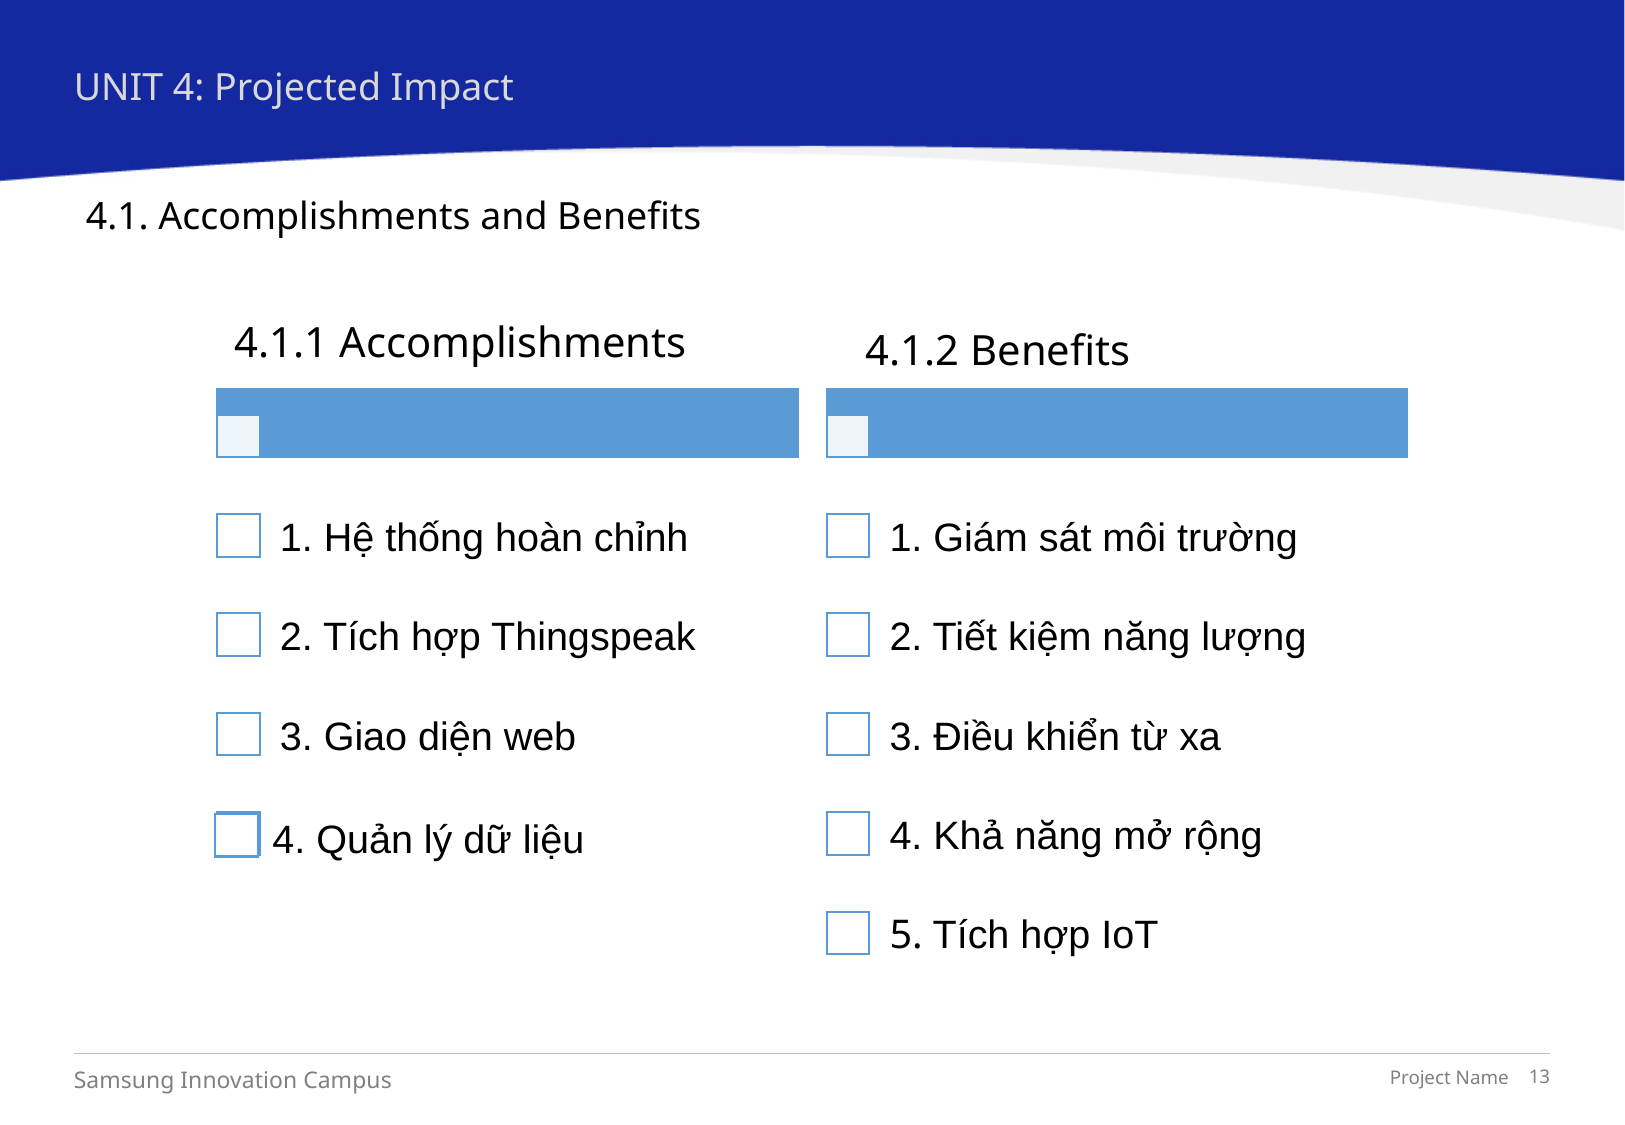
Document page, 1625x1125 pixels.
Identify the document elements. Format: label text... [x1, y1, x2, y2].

list UNIT 4: Projected Impact [73, 63, 1314, 109]
list 4.1. Accomplishments and Benefits [85, 192, 1208, 238]
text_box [130, 266, 1494, 984]
picture [0, 0, 1625, 1125]
